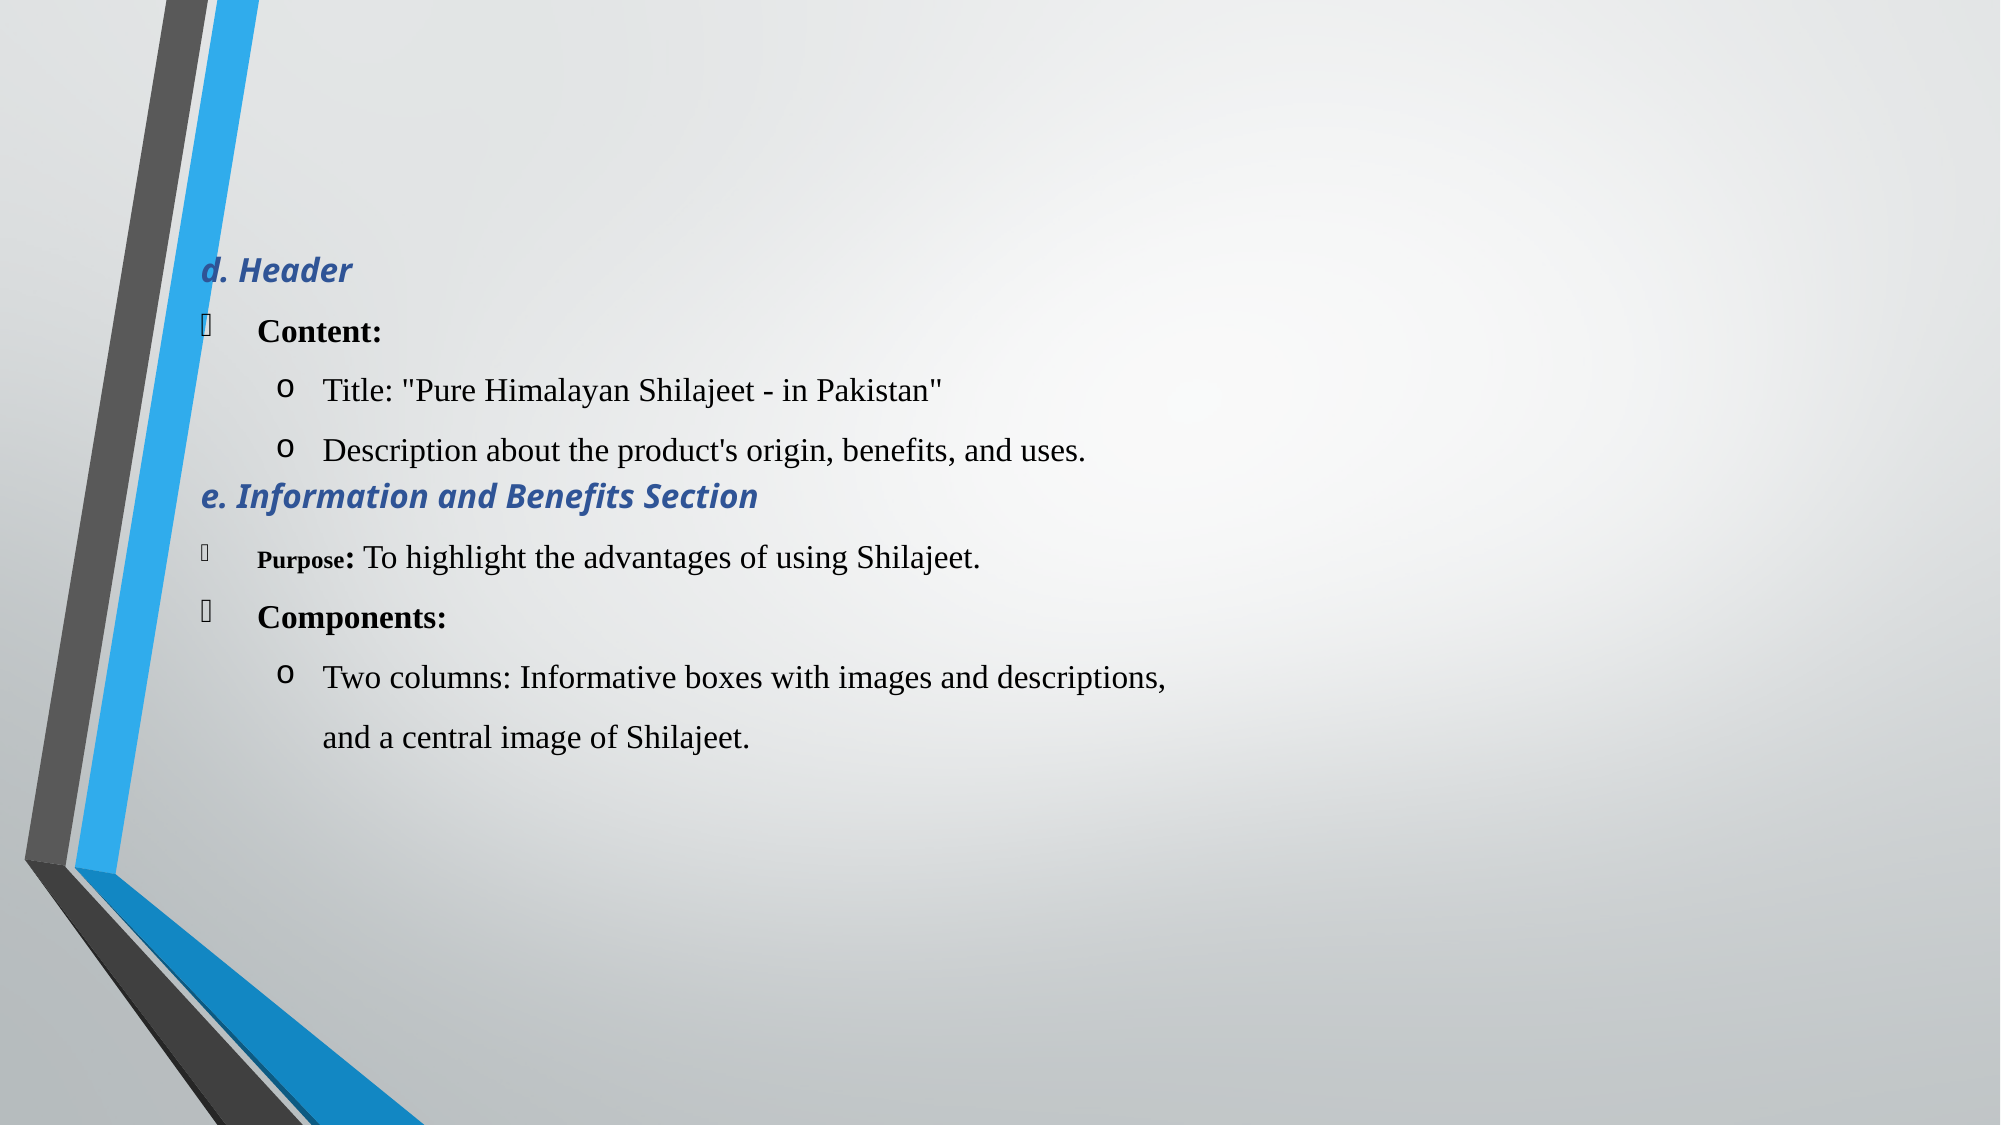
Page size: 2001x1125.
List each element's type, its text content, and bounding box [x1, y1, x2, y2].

text_box d. Header Content: Title: "Pure Himalayan Shilajeet - in Pakistan" Description about the product's origin, benefits, and uses. e. Information and Benefits Section Purpose: To highlight the advantages of using Shilajeet. Components: Two columns: Informative boxes with images and descriptions, and a central image of Shilajeet. [185, 238, 1186, 763]
